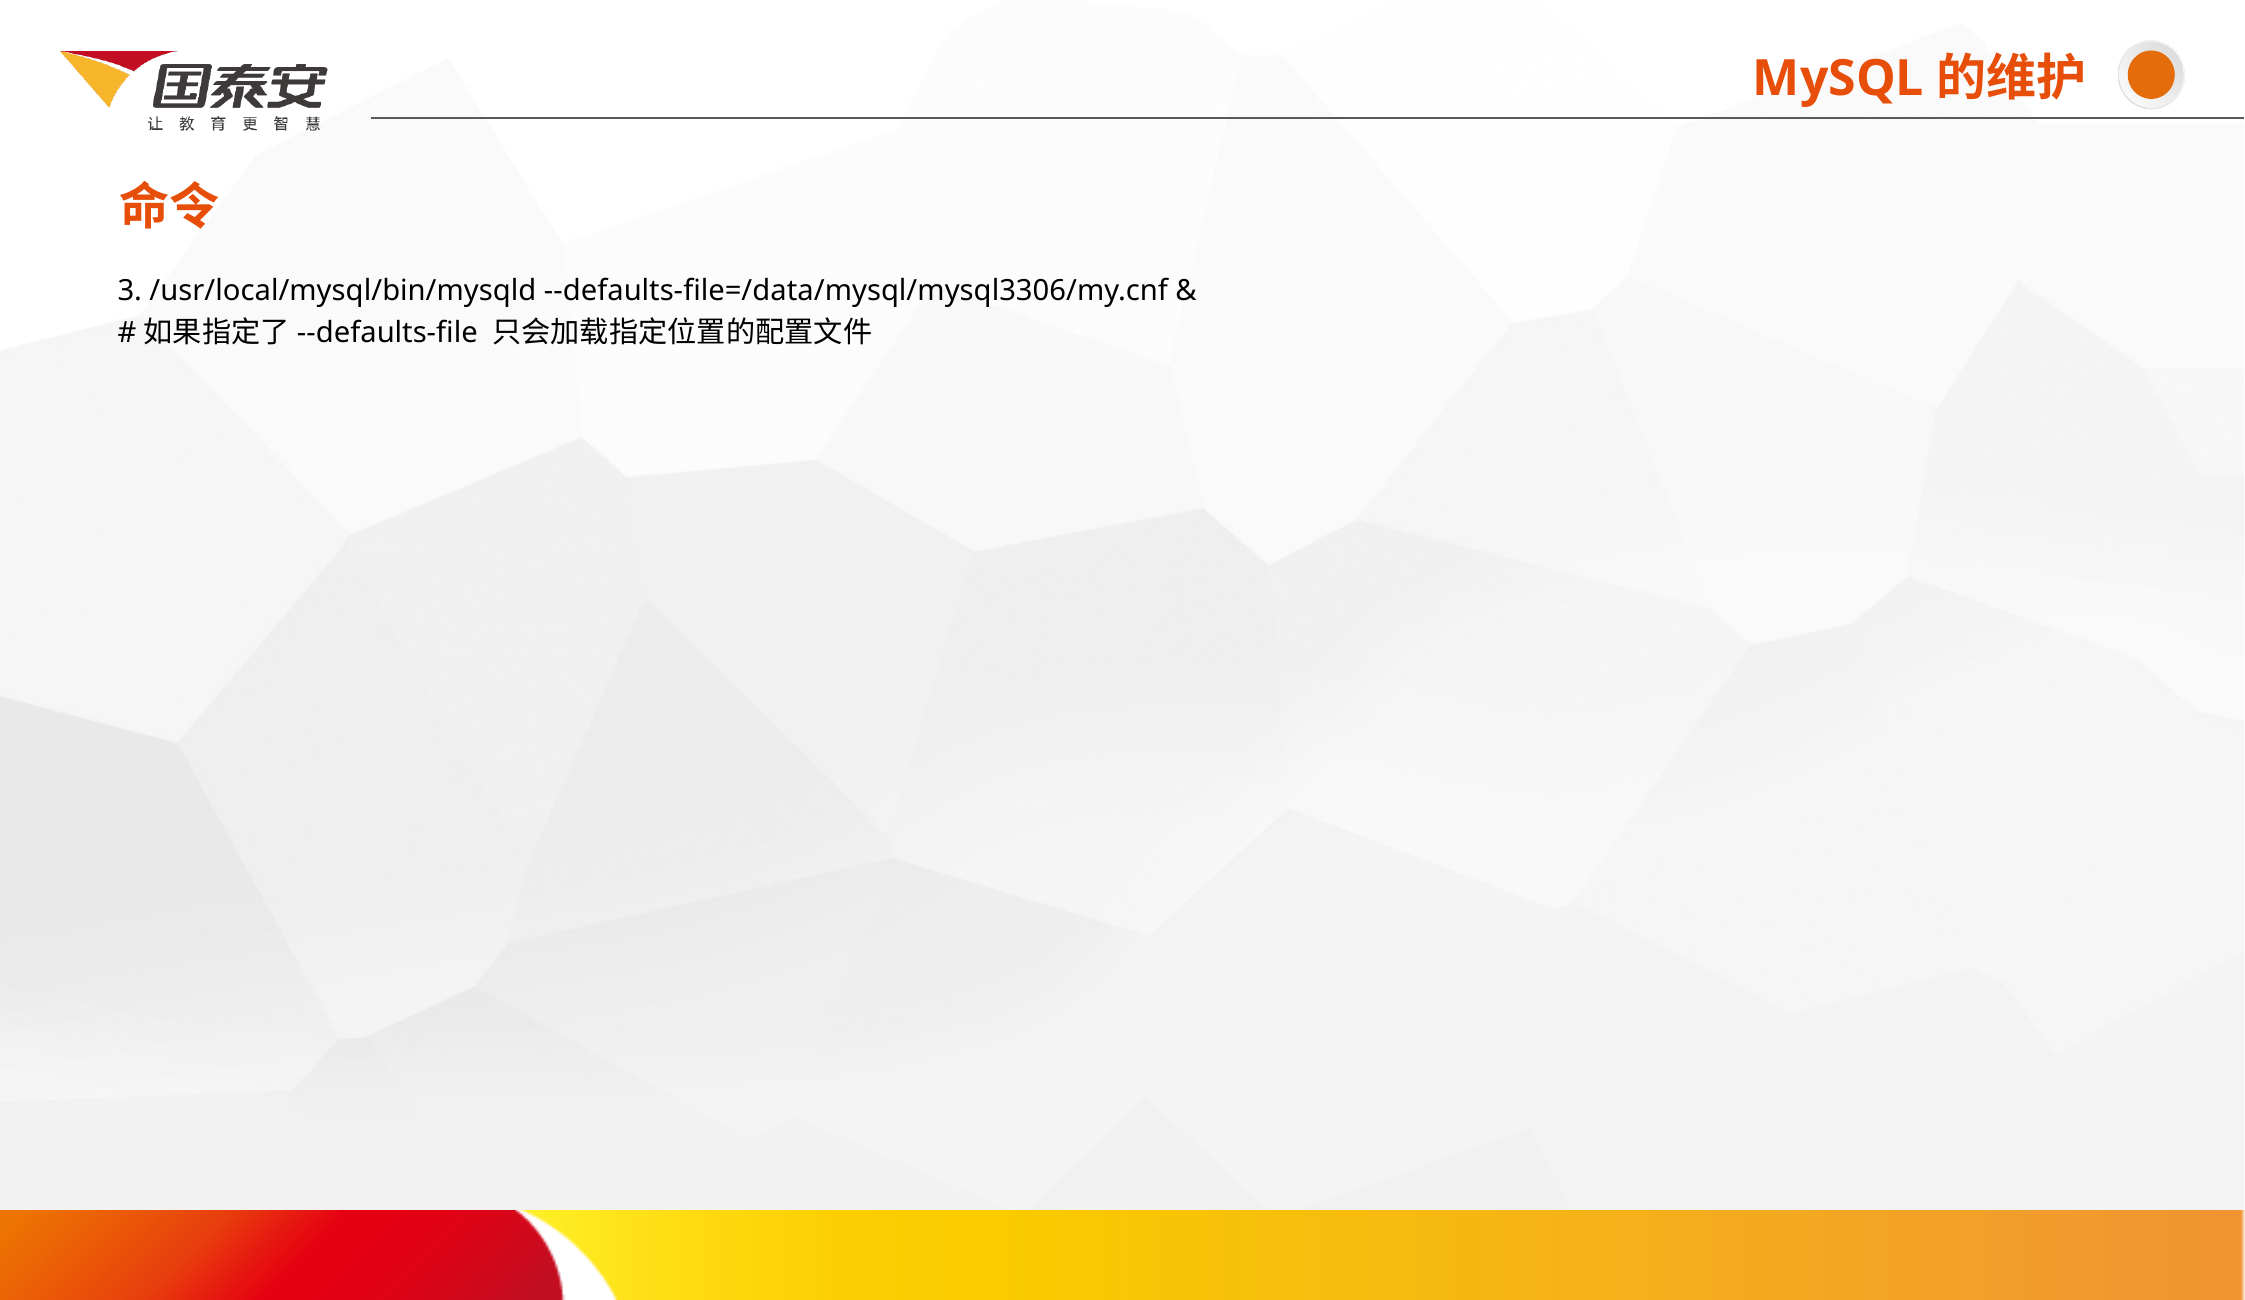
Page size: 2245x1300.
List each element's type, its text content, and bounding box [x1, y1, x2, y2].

title 3. /usr/local/mysql/bin/mysqld --defaults-file=/data/mysql/mysql3306/my.cnf & #如果指定了--defaults-file 只会加载指定位置的配置文件 [102, 257, 2150, 427]
picture [0, 0, 2245, 1300]
list 命令吗命令命MySQL的维护 [1334, 37, 2101, 121]
list 命令 [105, 166, 2103, 233]
